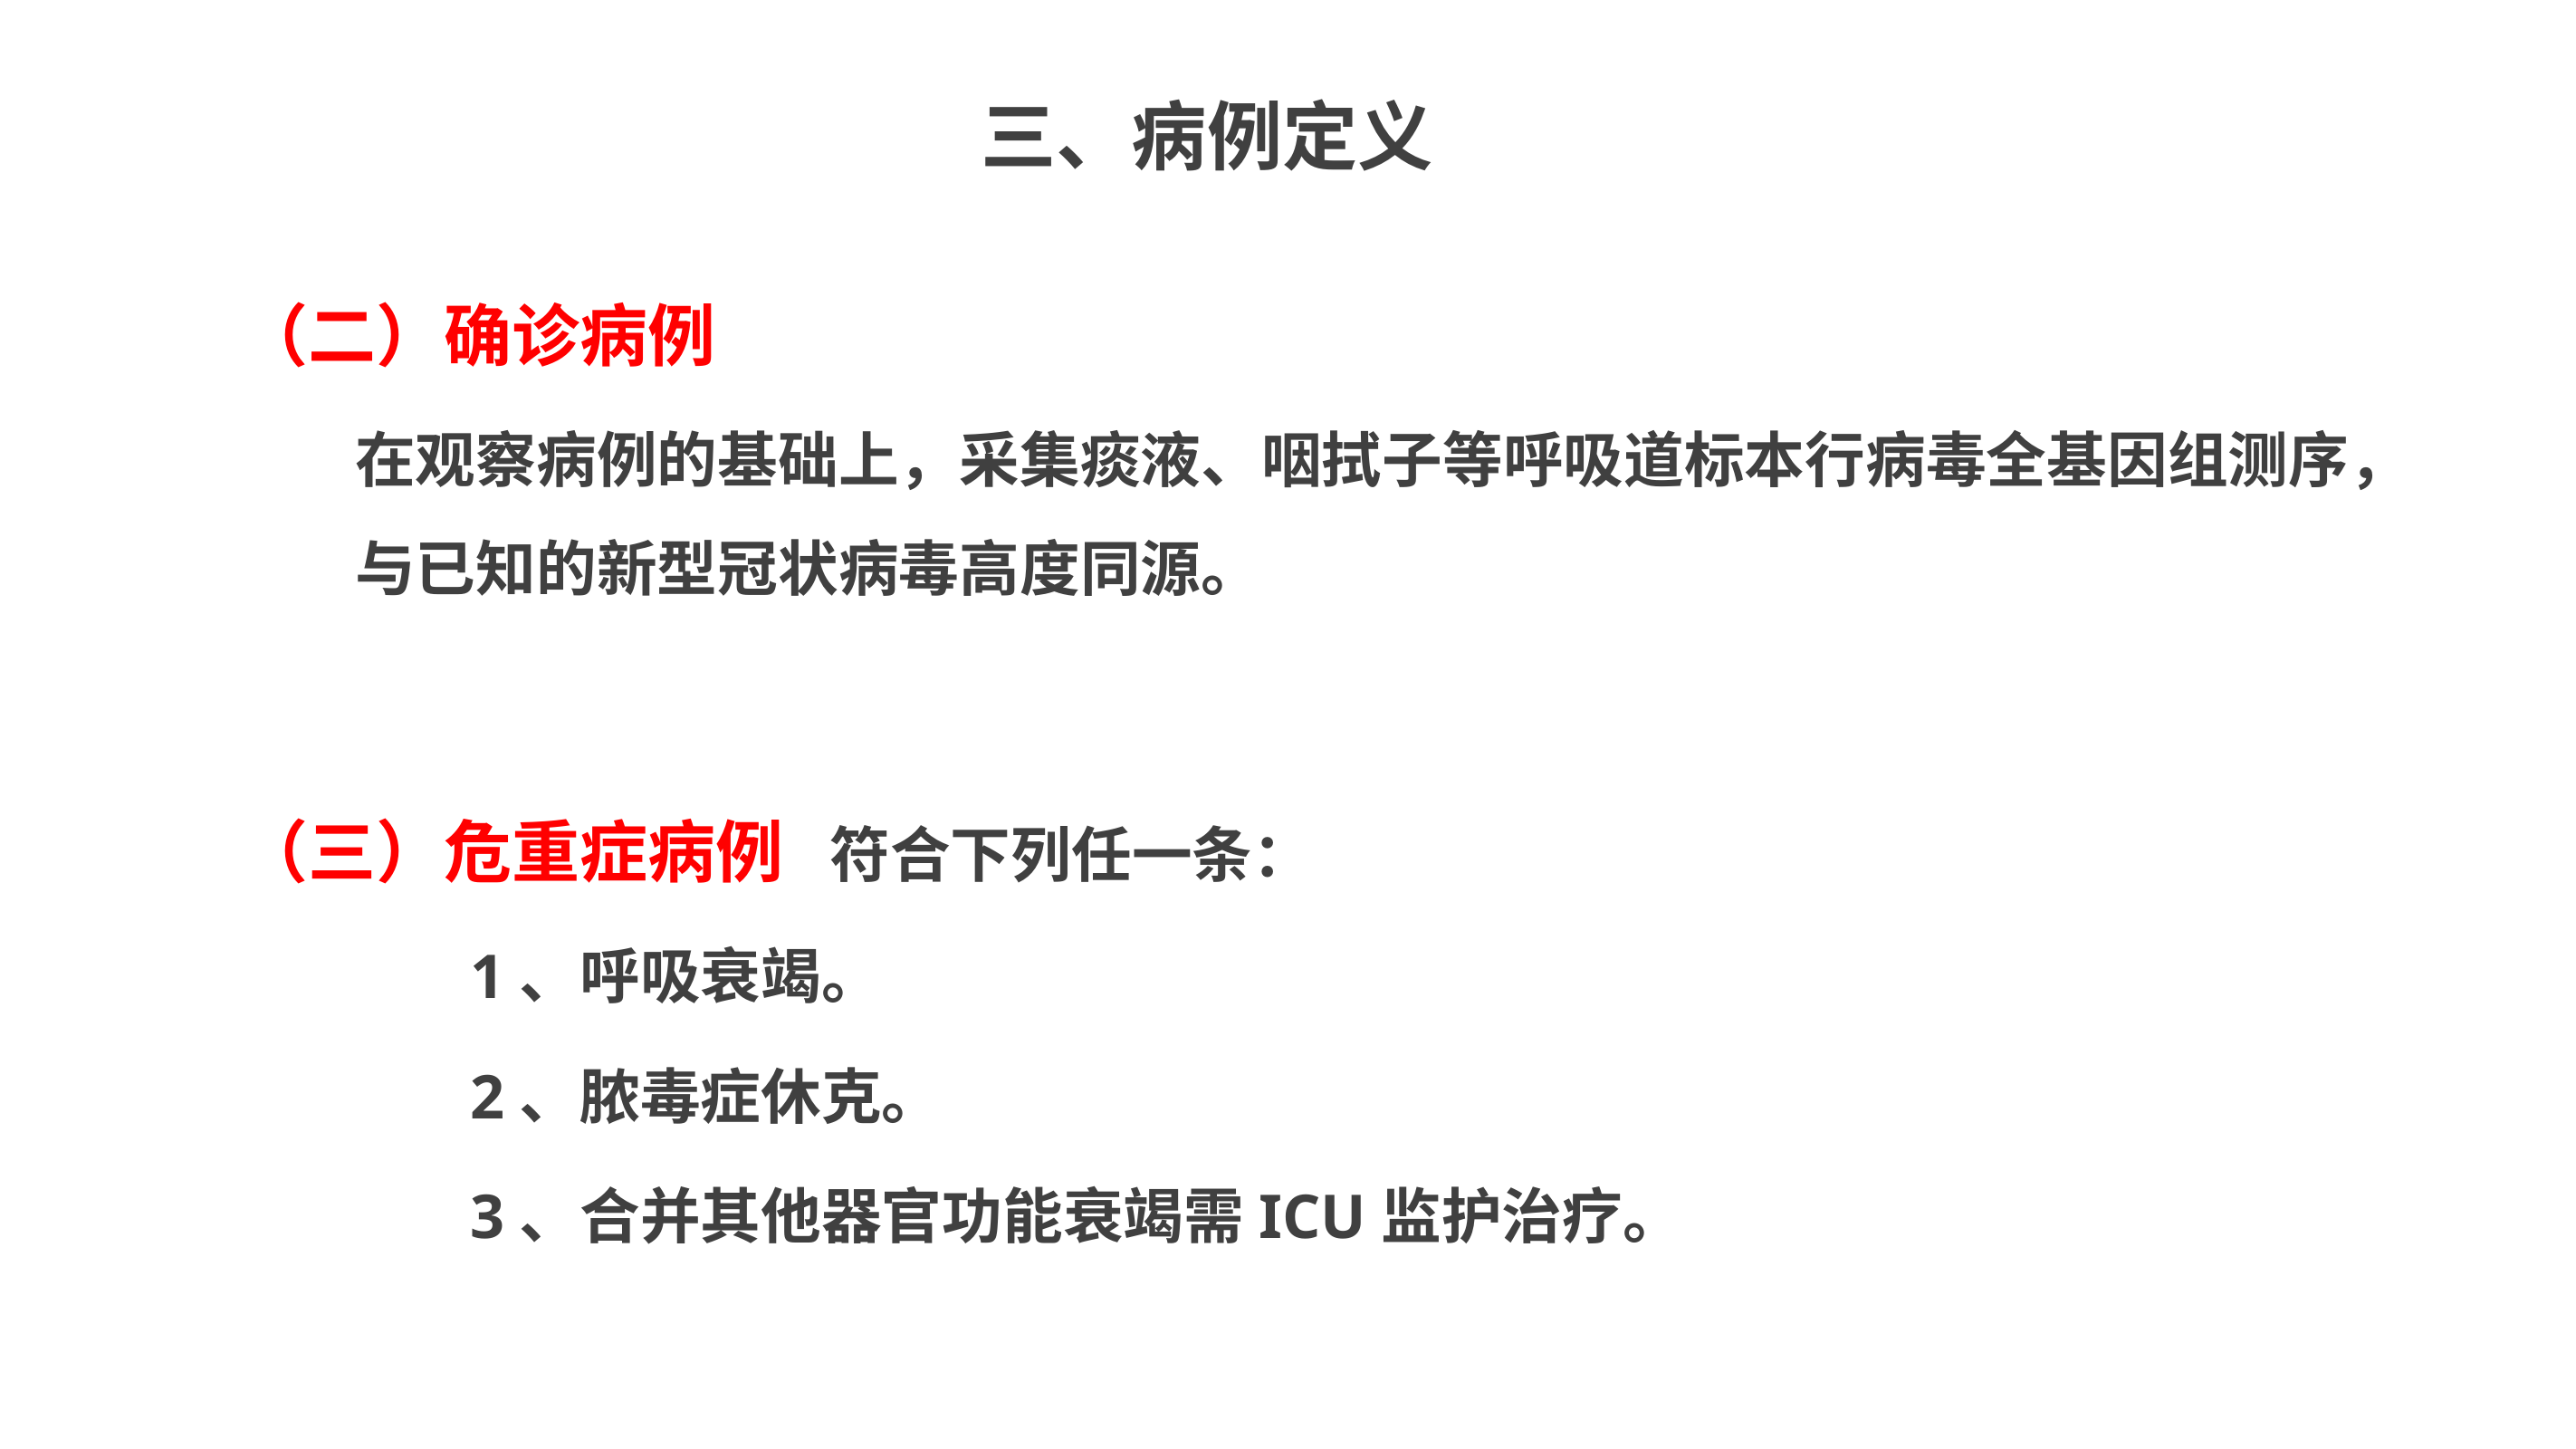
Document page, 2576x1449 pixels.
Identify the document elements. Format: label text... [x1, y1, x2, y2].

list （二）确诊病例 在观察病例的基础上，采集痰液、咽拭子等呼吸道标本行病毒全基因组测序，与已知的新型冠状病毒高度同源。 （三）危重症病例 符合下列任一条： 1、呼吸衰竭。 2、脓毒症休克。 3、合并其他器官功能衰竭需ICU监护治疗。 [240, 252, 2467, 1209]
title 三、病例定义 [66, 79, 2385, 275]
